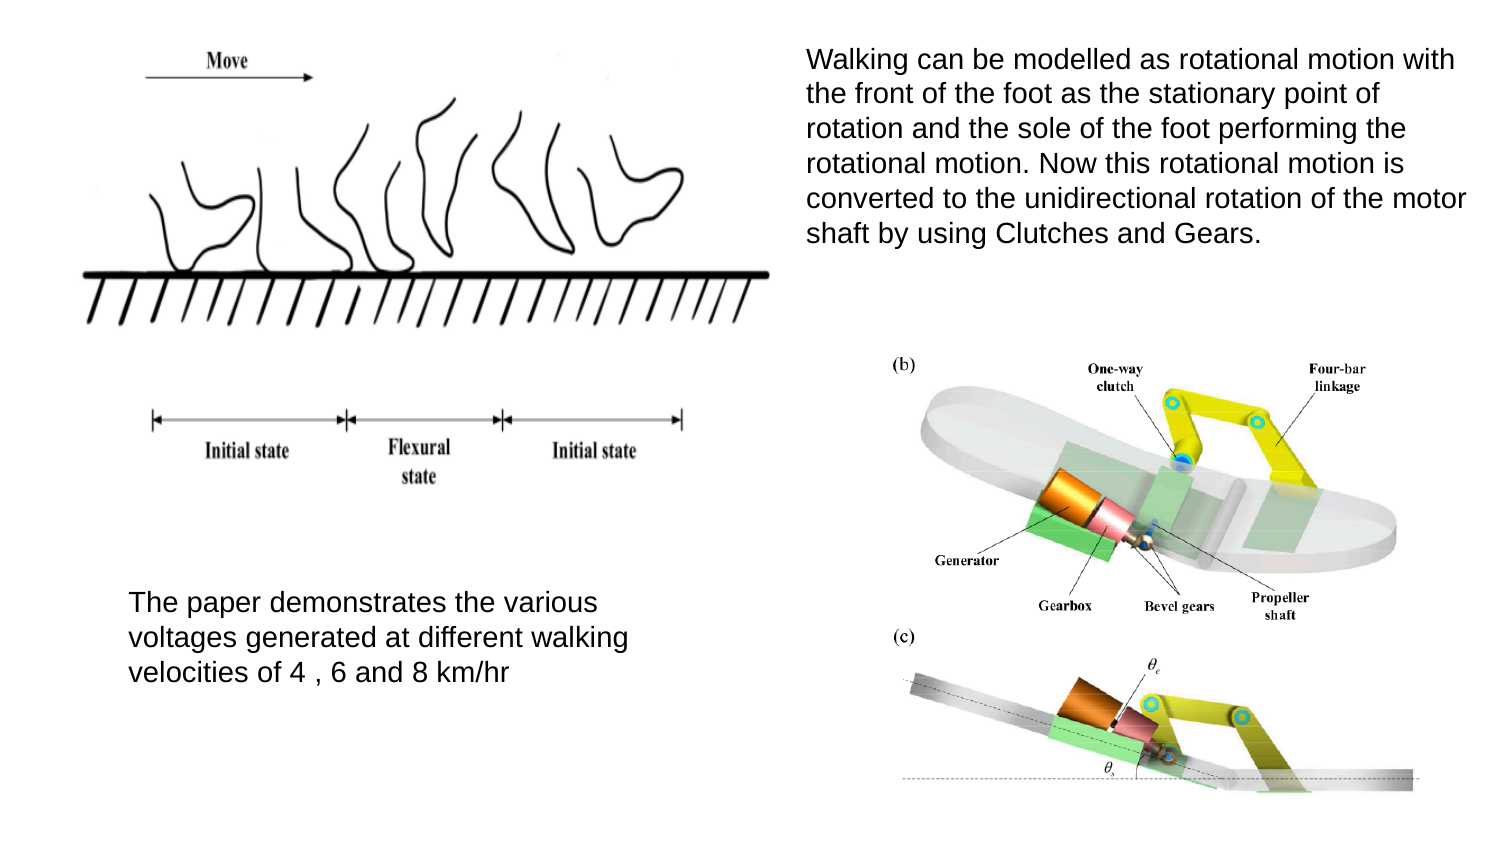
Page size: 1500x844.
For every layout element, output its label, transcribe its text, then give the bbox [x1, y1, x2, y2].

text_box [77, 548, 785, 615]
picture [24, 24, 835, 501]
text_box Walking can be modelled as rotational motion with the front of the foot as the stationary point of rotation and the sole of the foot performing the rotational motion. Now this rotational motion is converted to the unidirectional rotation of the motor shaft by using Clutches and Gears. [835, 24, 1487, 265]
picture [836, 329, 1454, 799]
text_box The paper demonstrates the various voltages generated at different walking velocities of 4 , 6 and 8 km/hr [113, 568, 693, 704]
